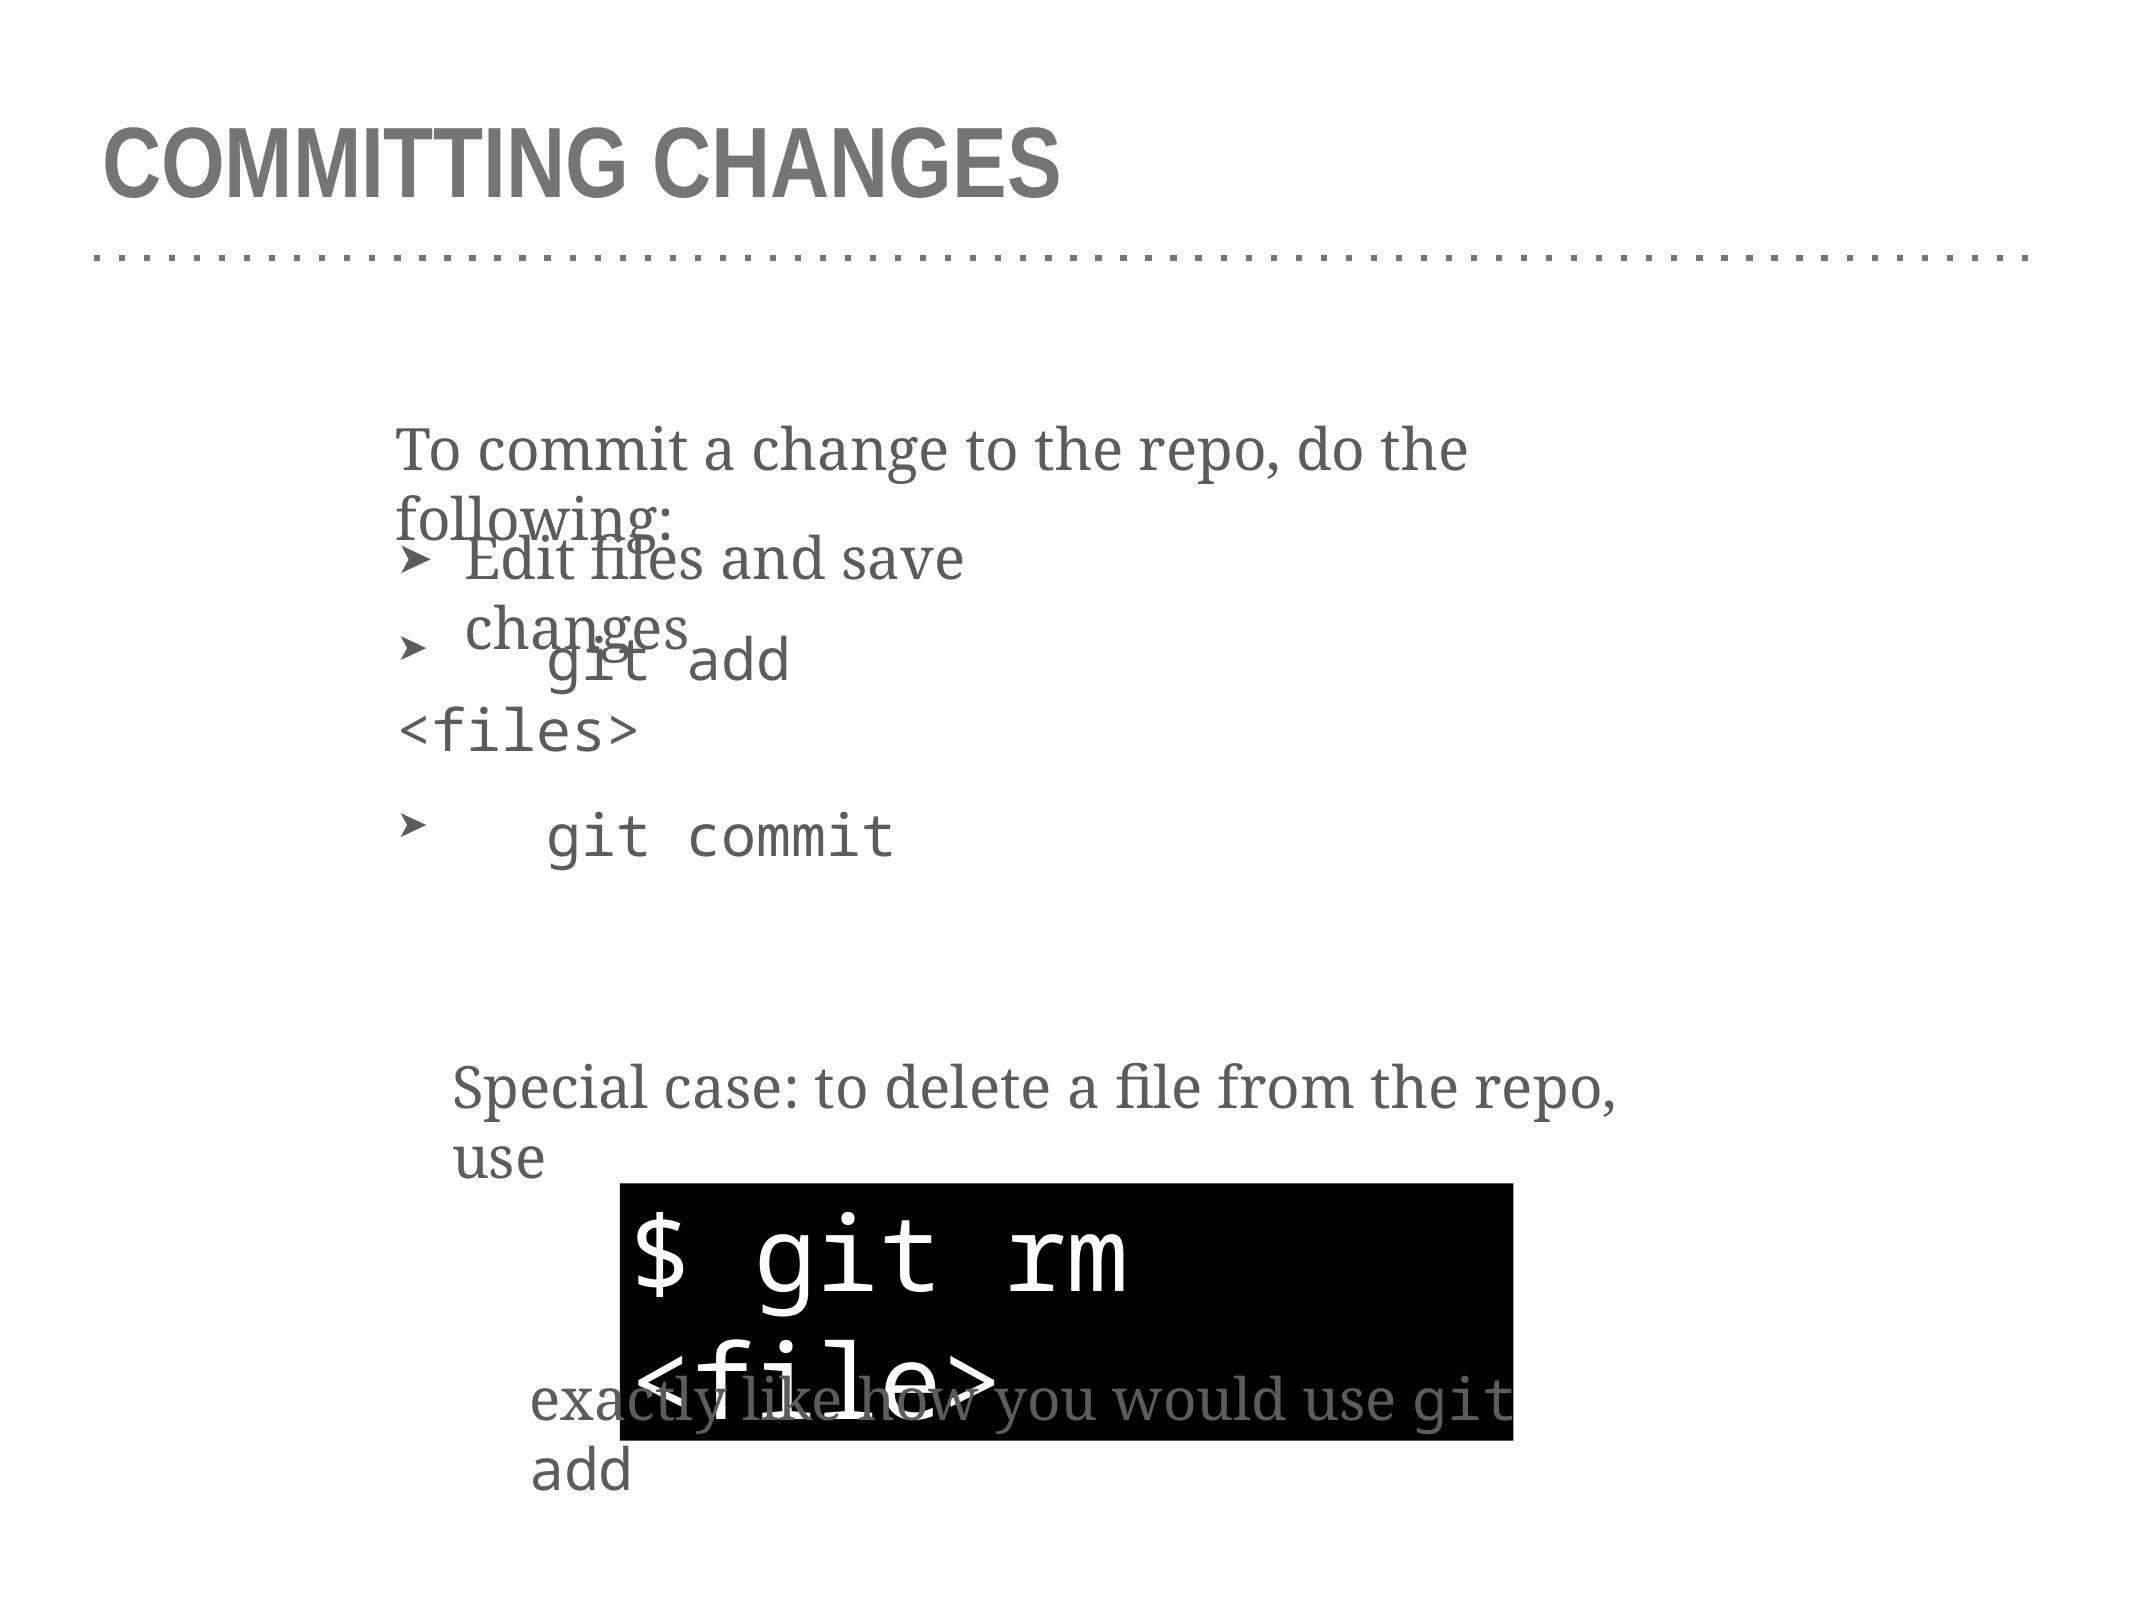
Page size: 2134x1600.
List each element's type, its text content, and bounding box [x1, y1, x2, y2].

text_box ➤ [394, 527, 439, 583]
text_box To commit a change to the repo, do the following: [393, 410, 1719, 553]
title COMMITTING CHANGES [99, 95, 2034, 366]
text_box ➤ git add <files> ➤ git commit [394, 584, 957, 870]
text_box $ git rm <file> [619, 1183, 1514, 1360]
text_box Special case: to delete a file from the repo, use [450, 1047, 1683, 1190]
text_box exactly like how you would use git add [527, 1360, 1604, 1503]
text_box Edit files and save changes [462, 518, 1176, 661]
